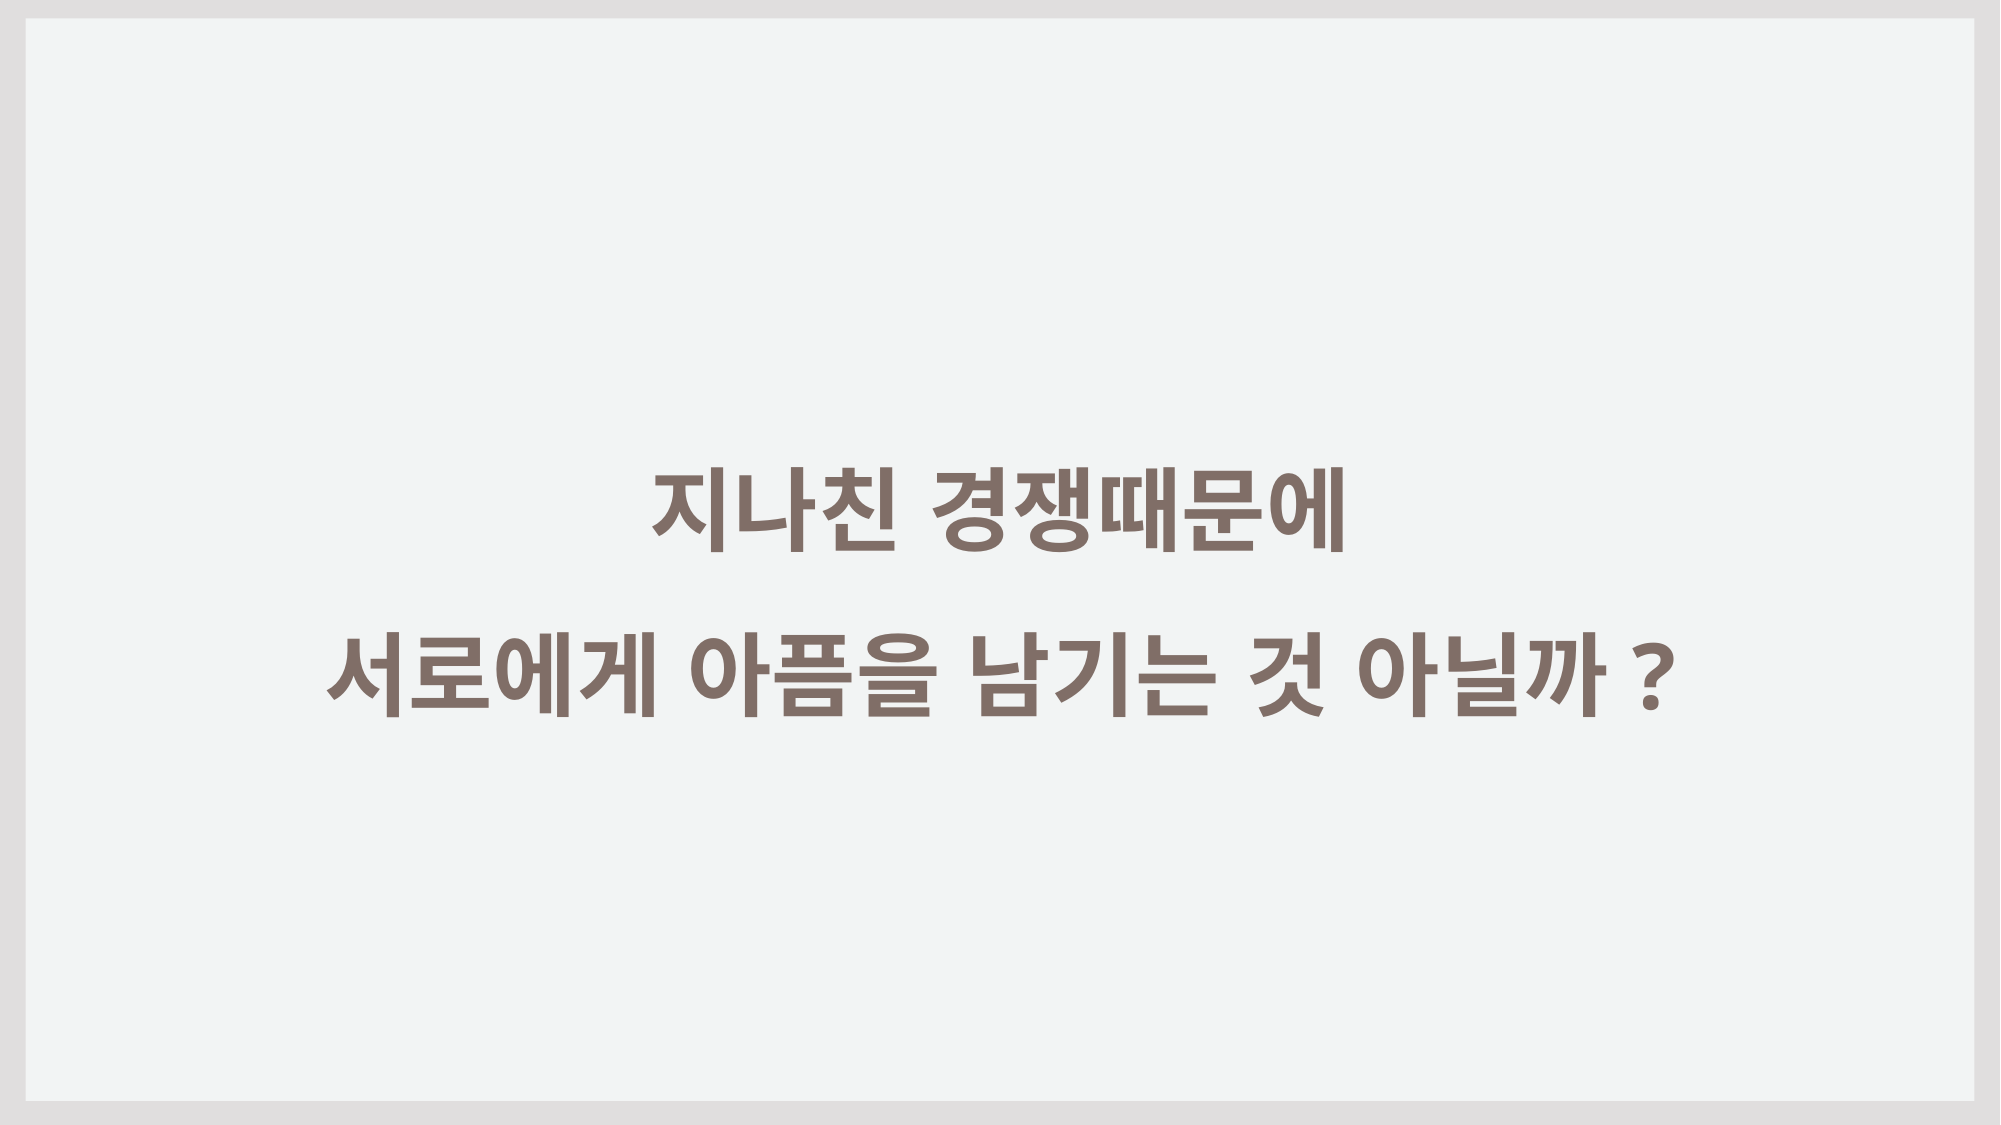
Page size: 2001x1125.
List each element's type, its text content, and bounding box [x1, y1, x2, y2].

title 지나친 경쟁때문에 서로에게 아픔을 남기는 것 아닐까? [249, 366, 1750, 759]
